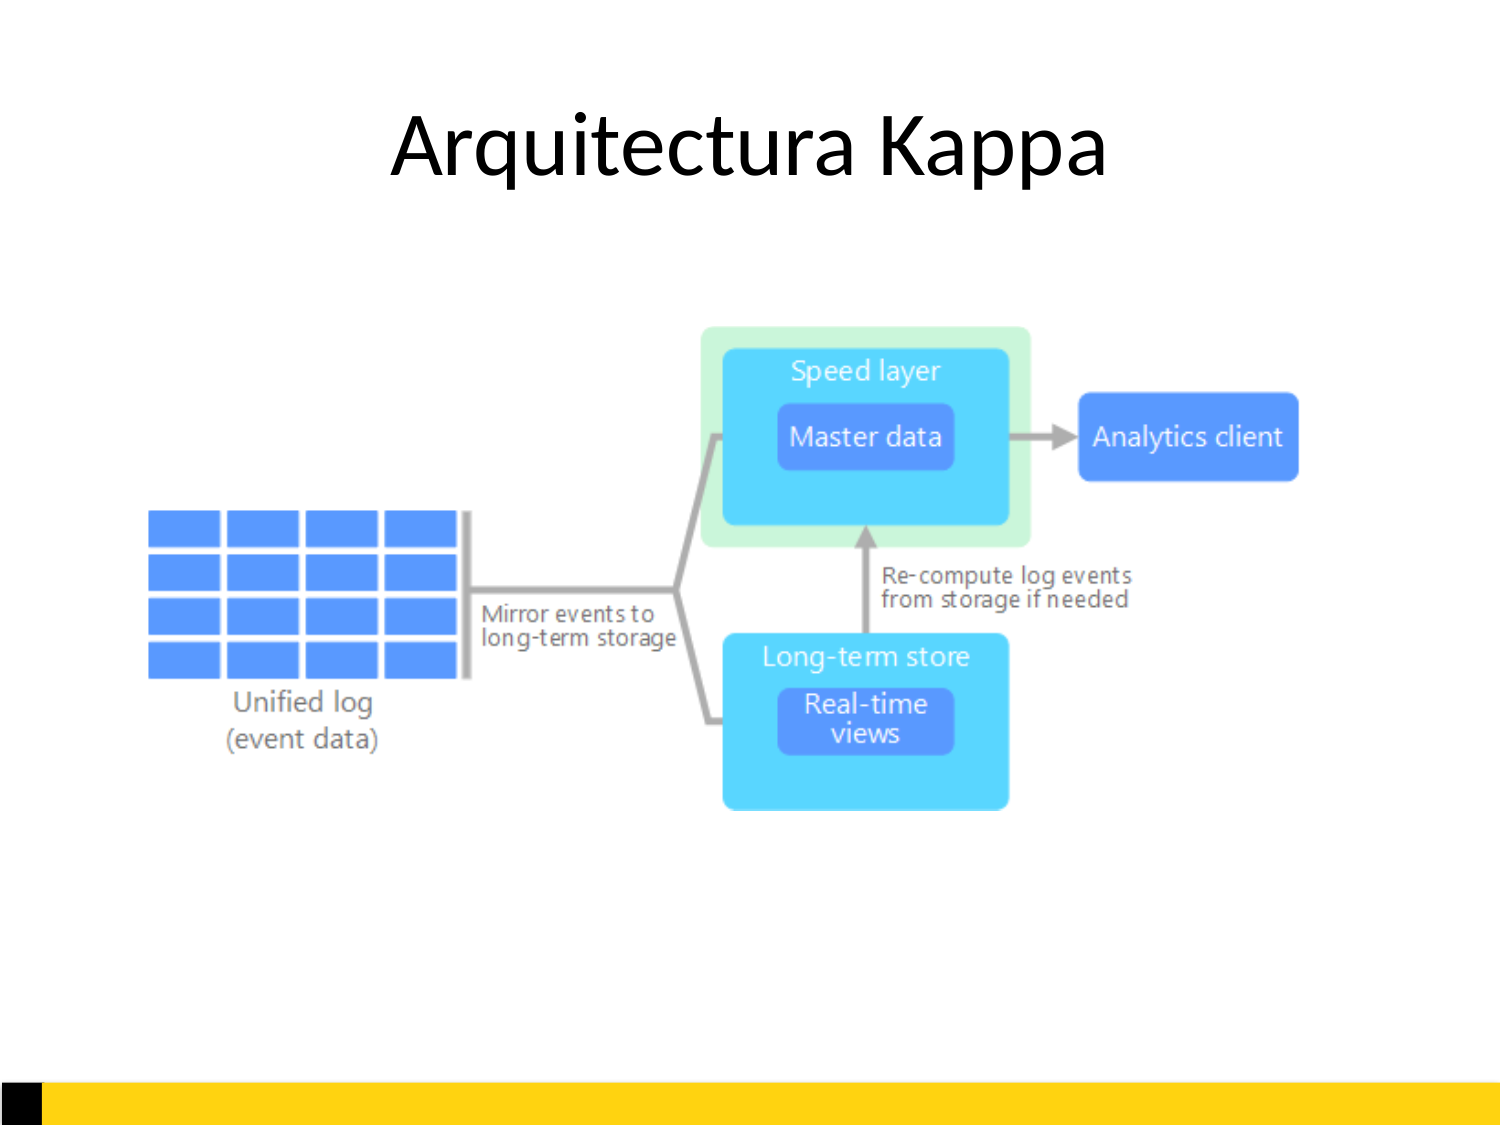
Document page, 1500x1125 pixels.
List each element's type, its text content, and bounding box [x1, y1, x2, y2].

picture [147, 326, 1301, 811]
title Arquitectura Kappa [75, 45, 1425, 233]
